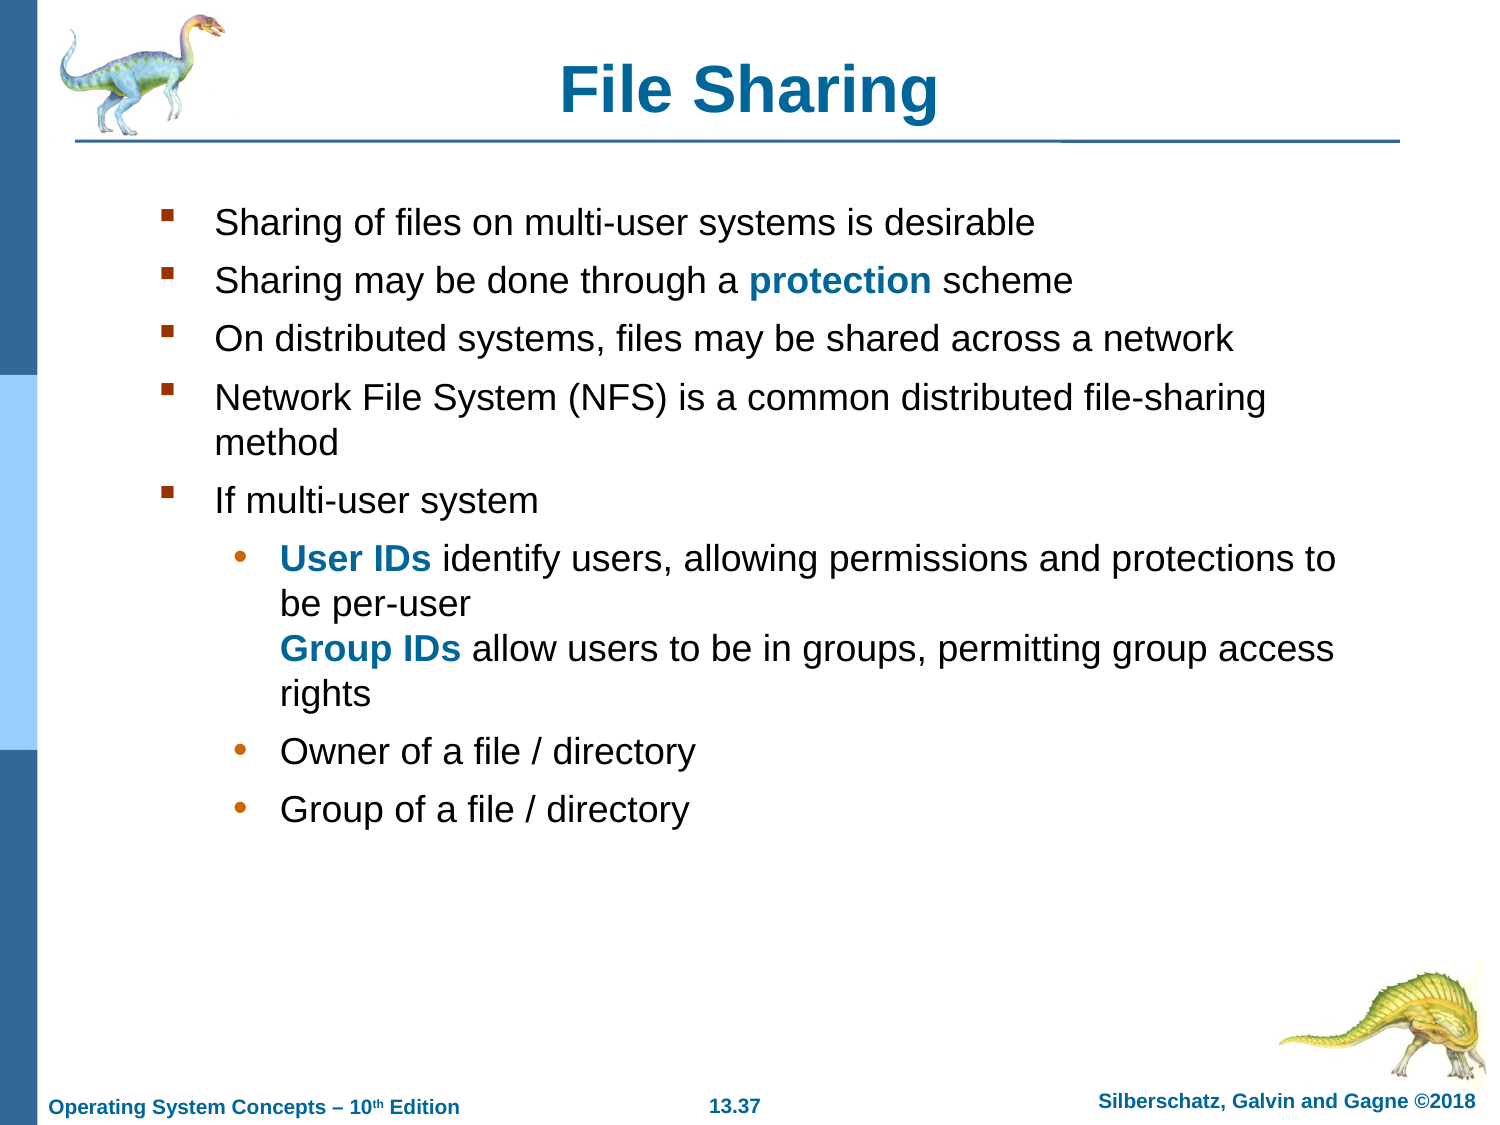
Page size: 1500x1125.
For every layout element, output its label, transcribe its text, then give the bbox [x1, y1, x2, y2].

list Sharing of files on multi-user systems is desirable Sharing may be done through a protection scheme On distributed systems, files may be shared across a network Network File System (NFS) is a common distributed file-sharing method If multi-user system User IDs identify users, allowing permissions and protections to be per-user Group IDs allow users to be in groups, permitting group access rights Owner of a file / directory Group of a file / directory [143, 190, 1398, 934]
picture [46, 0, 243, 149]
picture [1275, 959, 1486, 1090]
title File Sharing [75, 39, 1425, 134]
